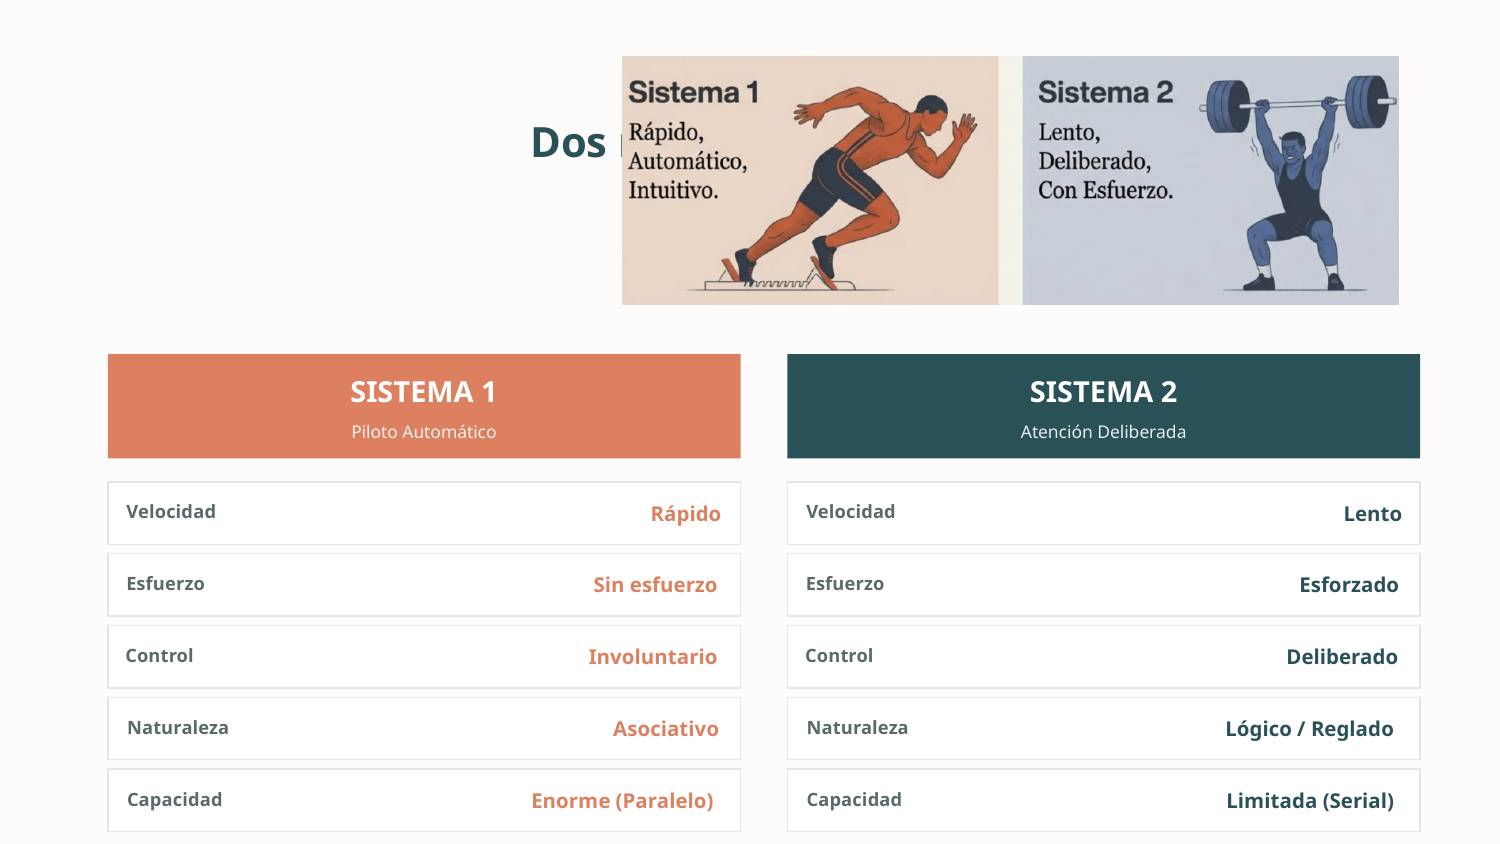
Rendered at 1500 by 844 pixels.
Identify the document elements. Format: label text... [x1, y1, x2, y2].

text_box Velocidad [806, 497, 897, 523]
text_box [787, 697, 1421, 760]
text_box [787, 769, 1421, 832]
text_box Lento [1343, 495, 1403, 526]
text_box Atención Deliberada [1020, 418, 1187, 442]
text_box Involuntario [588, 639, 718, 669]
text_box [107, 625, 741, 688]
text_box Velocidad [126, 497, 217, 523]
text_box [107, 354, 741, 459]
text_box SISTEMA 1 [350, 368, 498, 408]
text_box Asociativo [612, 711, 720, 741]
text_box Control [805, 641, 875, 667]
text_box SISTEMA 2 [1029, 368, 1178, 408]
text_box Lógico / Reglado [1225, 711, 1395, 741]
text_box Enorme (Paralelo) [530, 783, 714, 813]
text_box [787, 354, 1421, 459]
text_box [93, 70, 622, 201]
text_box Control [125, 641, 195, 667]
text_box Dos modos de operar [529, 107, 622, 166]
text_box Capacidad [127, 784, 224, 810]
text_box [107, 697, 741, 760]
text_box Esfuerzo [126, 569, 206, 595]
text_box Naturaleza [806, 712, 910, 738]
text_box Piloto Automático [351, 418, 498, 442]
text_box Limitada (Serial) [1226, 783, 1395, 813]
text_box [1399, 70, 1407, 201]
text_box [787, 625, 1421, 688]
text_box Rápido [650, 495, 722, 526]
text_box Sin esfuerzo [593, 567, 718, 597]
text_box [107, 481, 741, 545]
text_box Deliberado [1286, 639, 1399, 669]
text_box Esfuerzo [805, 569, 886, 595]
text_box [107, 553, 741, 617]
text_box Esforzado [1299, 567, 1400, 597]
picture [0, 0, 1500, 844]
text_box Capacidad [806, 784, 903, 810]
text_box Naturaleza [127, 712, 230, 738]
text_box [787, 553, 1421, 617]
text_box [787, 481, 1421, 545]
text_box [107, 769, 741, 832]
